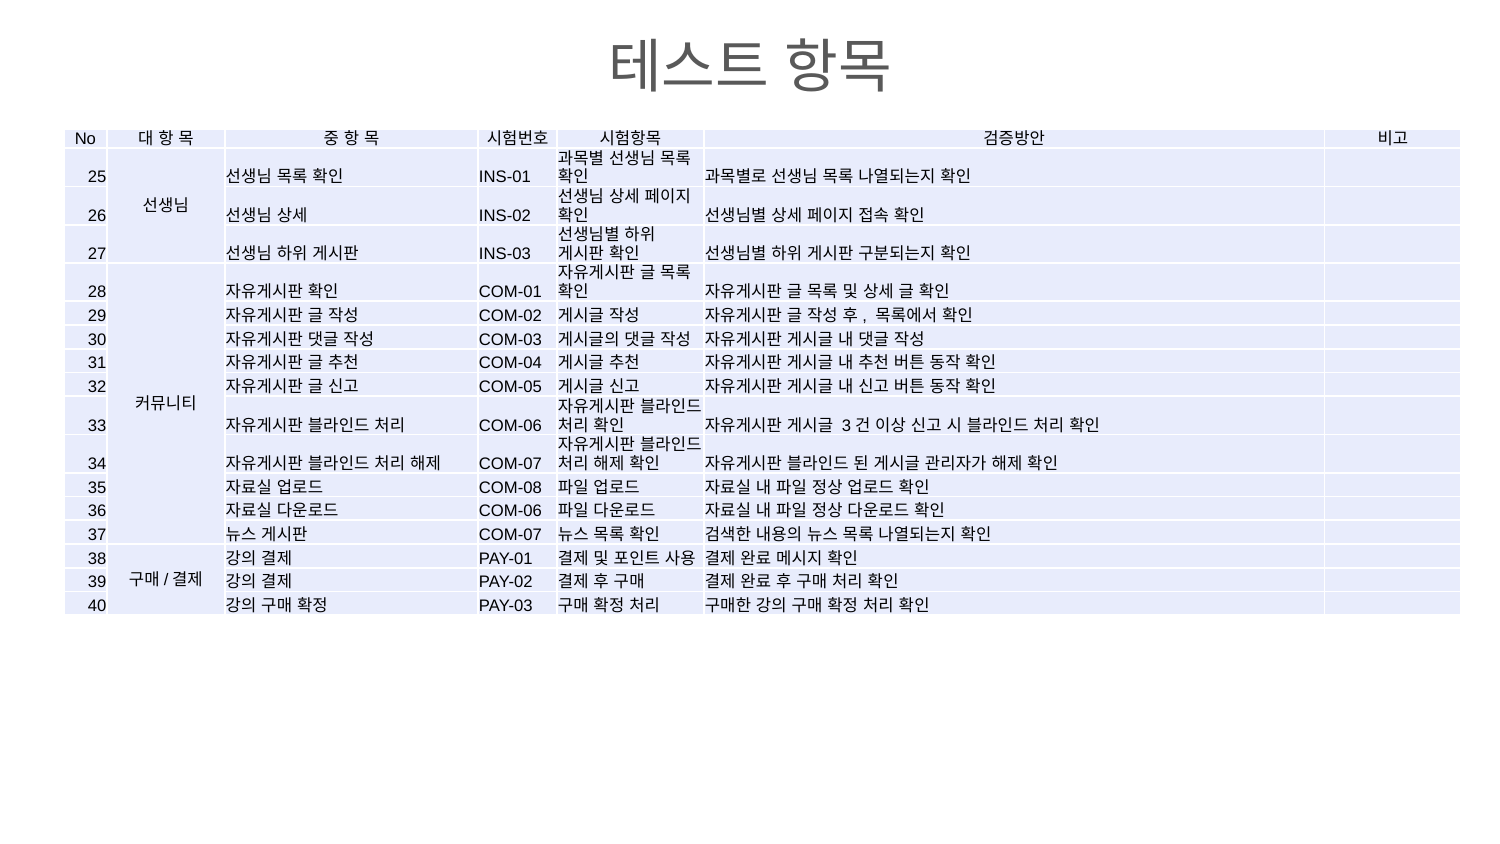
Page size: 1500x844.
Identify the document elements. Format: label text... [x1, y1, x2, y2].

table_cell 커뮤니티 [108, 264, 224, 543]
table_cell 36 [65, 497, 106, 519]
table_cell 30 [65, 326, 106, 348]
table_cell 결제 완료 후 구매 처리 확인 [705, 569, 1324, 591]
table_cell 자유게시판 댓글 작성 [226, 326, 477, 348]
table_cell 자유게시판 글 신고 [226, 373, 477, 395]
table_cell 선생님 상세 [226, 187, 477, 224]
table_header 시험항목 [558, 130, 703, 147]
table_cell 결제 완료 메시지 확인 [705, 545, 1324, 567]
table_cell 강의 결제 [226, 545, 477, 567]
table_cell 자유게시판 블라인드 처리 확인 [558, 397, 703, 434]
table_cell 자료실 업로드 [226, 474, 477, 496]
table_cell 게시글 추천 [558, 350, 703, 372]
table_cell PAY-01 [479, 545, 556, 567]
table_cell 34 [65, 435, 106, 472]
table_cell 자유게시판 글 목록 및 상세 글 확인 [705, 264, 1324, 300]
subtitle 테스트 항목 [51, 19, 1449, 150]
table_cell 자유게시판 게시글 내 추천 버튼 동작 확인 [705, 350, 1324, 372]
table_cell 게시글의 댓글 작성 [558, 326, 703, 348]
table_cell COM-02 [479, 302, 556, 324]
table_cell [1325, 226, 1460, 262]
table_cell 38 [65, 545, 106, 567]
table_cell 40 [65, 592, 106, 614]
table_cell [1325, 592, 1460, 614]
table_header 대 항 목 [108, 130, 224, 147]
table_cell 자료실 내 파일 정상 업로드 확인 [705, 474, 1324, 496]
table_cell INS-02 [479, 187, 556, 224]
table_cell 27 [65, 226, 106, 262]
table_cell [1325, 350, 1460, 372]
table_cell 과목별 선생님 목록 확인 [558, 149, 703, 186]
table_cell [1325, 435, 1460, 472]
table_header 검증방안 [705, 130, 1324, 147]
table_cell 자유게시판 게시글 3건 이상 신고 시 블라인드 처리 확인 [705, 397, 1324, 434]
table_cell 33 [65, 397, 106, 434]
table_cell [1325, 521, 1460, 543]
table_cell 자유게시판 블라인드 된 게시글 관리자가 해제 확인 [705, 435, 1324, 472]
table_cell COM-08 [479, 474, 556, 496]
table_cell [1325, 397, 1460, 434]
table_cell 구매/결제 [108, 545, 224, 614]
table_cell 자유게시판 글 작성 후, 목록에서 확인 [705, 302, 1324, 324]
table_cell 검색한 내용의 뉴스 목록 나열되는지 확인 [705, 521, 1324, 543]
table_cell 선생님 상세 페이지 확인 [558, 187, 703, 224]
table_cell 결제 및 포인트 사용 [558, 545, 703, 567]
table_cell COM-06 [479, 397, 556, 434]
table_cell 선생님 [108, 149, 224, 262]
table_cell 31 [65, 350, 106, 372]
table_header 중 항 목 [226, 130, 477, 147]
table_cell 39 [65, 569, 106, 591]
table_cell [1325, 187, 1460, 224]
table_cell 게시글 작성 [558, 302, 703, 324]
table_cell 자유게시판 글 작성 [226, 302, 477, 324]
table_cell 선생님별 하위 게시판 확인 [558, 226, 703, 262]
table_cell 28 [65, 264, 106, 300]
table_cell 26 [65, 187, 106, 224]
table_cell [1325, 474, 1460, 496]
table_cell 파일 업로드 [558, 474, 703, 496]
table_cell [1325, 264, 1460, 300]
table_cell 37 [65, 521, 106, 543]
table_cell [1325, 569, 1460, 591]
table_cell 25 [65, 149, 106, 186]
table_cell 35 [65, 474, 106, 496]
table_cell 자유게시판 블라인드 처리 해제 [226, 435, 477, 472]
table_cell 선생님별 하위 게시판 구분되는지 확인 [705, 226, 1324, 262]
table_cell [1325, 497, 1460, 519]
table_cell 과목별로 선생님 목록 나열되는지 확인 [705, 149, 1324, 186]
table_cell COM-06 [479, 497, 556, 519]
table_cell 강의 결제 [226, 569, 477, 591]
table_cell COM-07 [479, 435, 556, 472]
table_cell 뉴스 게시판 [226, 521, 477, 543]
table_cell 자유게시판 블라인드 처리 [226, 397, 477, 434]
table_header 시험번호 [479, 130, 556, 147]
table_cell 선생님 목록 확인 [226, 149, 477, 186]
table_cell 자유게시판 게시글 내 신고 버튼 동작 확인 [705, 373, 1324, 395]
table_cell COM-04 [479, 350, 556, 372]
table_cell 선생님별 상세 페이지 접속 확인 [705, 187, 1324, 224]
table_cell 자유게시판 확인 [226, 264, 477, 300]
table_cell 자료실 내 파일 정상 다운로드 확인 [705, 497, 1324, 519]
table_cell 자료실 다운로드 [226, 497, 477, 519]
table_cell 파일 다운로드 [558, 497, 703, 519]
table_cell [1325, 545, 1460, 567]
table_cell COM-07 [479, 521, 556, 543]
table_cell [1325, 302, 1460, 324]
table_cell 자유게시판 블라인드 처리 해제 확인 [558, 435, 703, 472]
table_cell 뉴스 목록 확인 [558, 521, 703, 543]
table_header 비고 [1325, 130, 1460, 147]
table_cell 구매 확정 처리 [558, 592, 703, 614]
table_cell PAY-02 [479, 569, 556, 591]
table_cell PAY-03 [479, 592, 556, 614]
table_cell 구매한 강의 구매 확정 처리 확인 [705, 592, 1324, 614]
table_cell COM-05 [479, 373, 556, 395]
table_cell 32 [65, 373, 106, 395]
table_cell 자유게시판 글 추천 [226, 350, 477, 372]
table_cell 게시글 신고 [558, 373, 703, 395]
table_cell 결제 후 구매 [558, 569, 703, 591]
table_cell COM-03 [479, 326, 556, 348]
table_cell 강의 구매 확정 [226, 592, 477, 614]
table_cell [1325, 149, 1460, 186]
table_cell [1325, 326, 1460, 348]
table_cell 자유게시판 게시글 내 댓글 작성 [705, 326, 1324, 348]
table_header No [65, 130, 106, 147]
table_cell 29 [65, 302, 106, 324]
table_cell INS-01 [479, 149, 556, 186]
table_cell INS-03 [479, 226, 556, 262]
table_cell 선생님 하위 게시판 [226, 226, 477, 262]
table_cell 자유게시판 글 목록 확인 [558, 264, 703, 300]
table_cell [1325, 373, 1460, 395]
table_cell COM-01 [479, 264, 556, 300]
